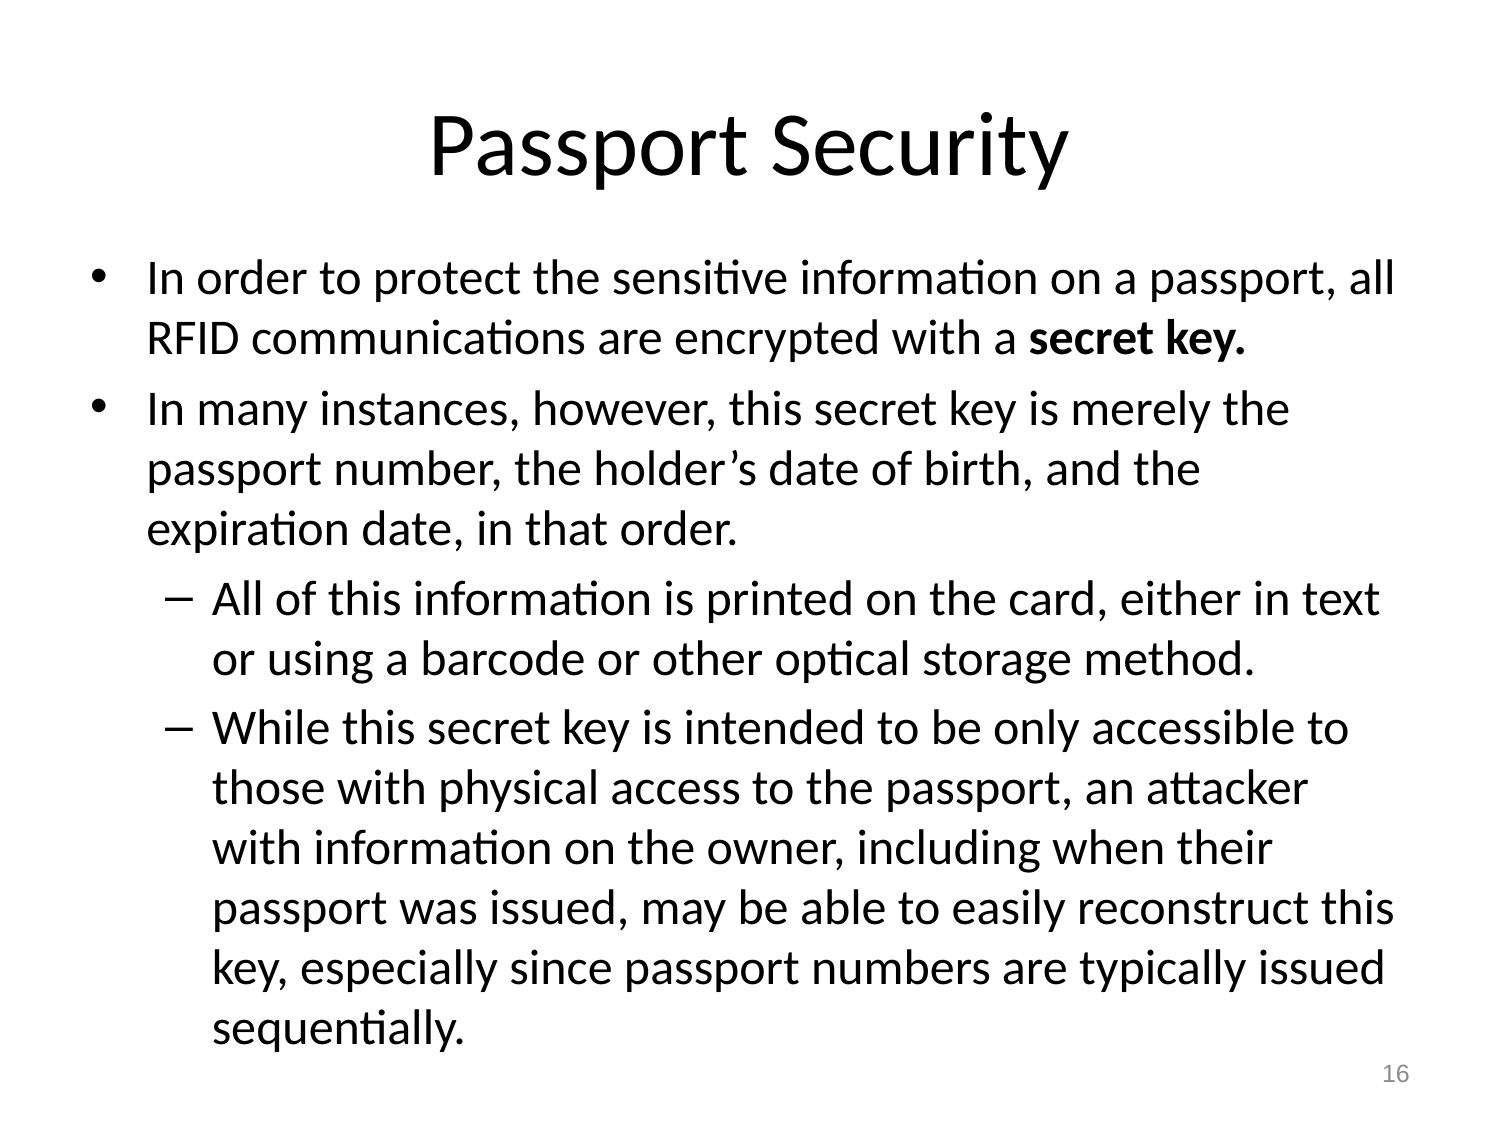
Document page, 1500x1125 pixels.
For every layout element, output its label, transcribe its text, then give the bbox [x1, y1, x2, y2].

title Passport Security [74, 44, 1426, 233]
list In order to protect the sensitive information on a passport, all RFID communications are encrypted with a secret key. In many instances, however, this secret key is merely the passport number, the holder’s date of birth, and the expiration date, in that order. All of this information is printed on the card, either in text or using a barcode or other optical storage method. While this secret key is intended to be only accessible to those with physical access to the passport, an attacker with information on the owner, including when their passport was issued, may be able to easily reconstruct this key, especially since passport numbers are typically issued sequentially. [74, 237, 1426, 1076]
slide_number 16 [1074, 1042, 1425, 1103]
